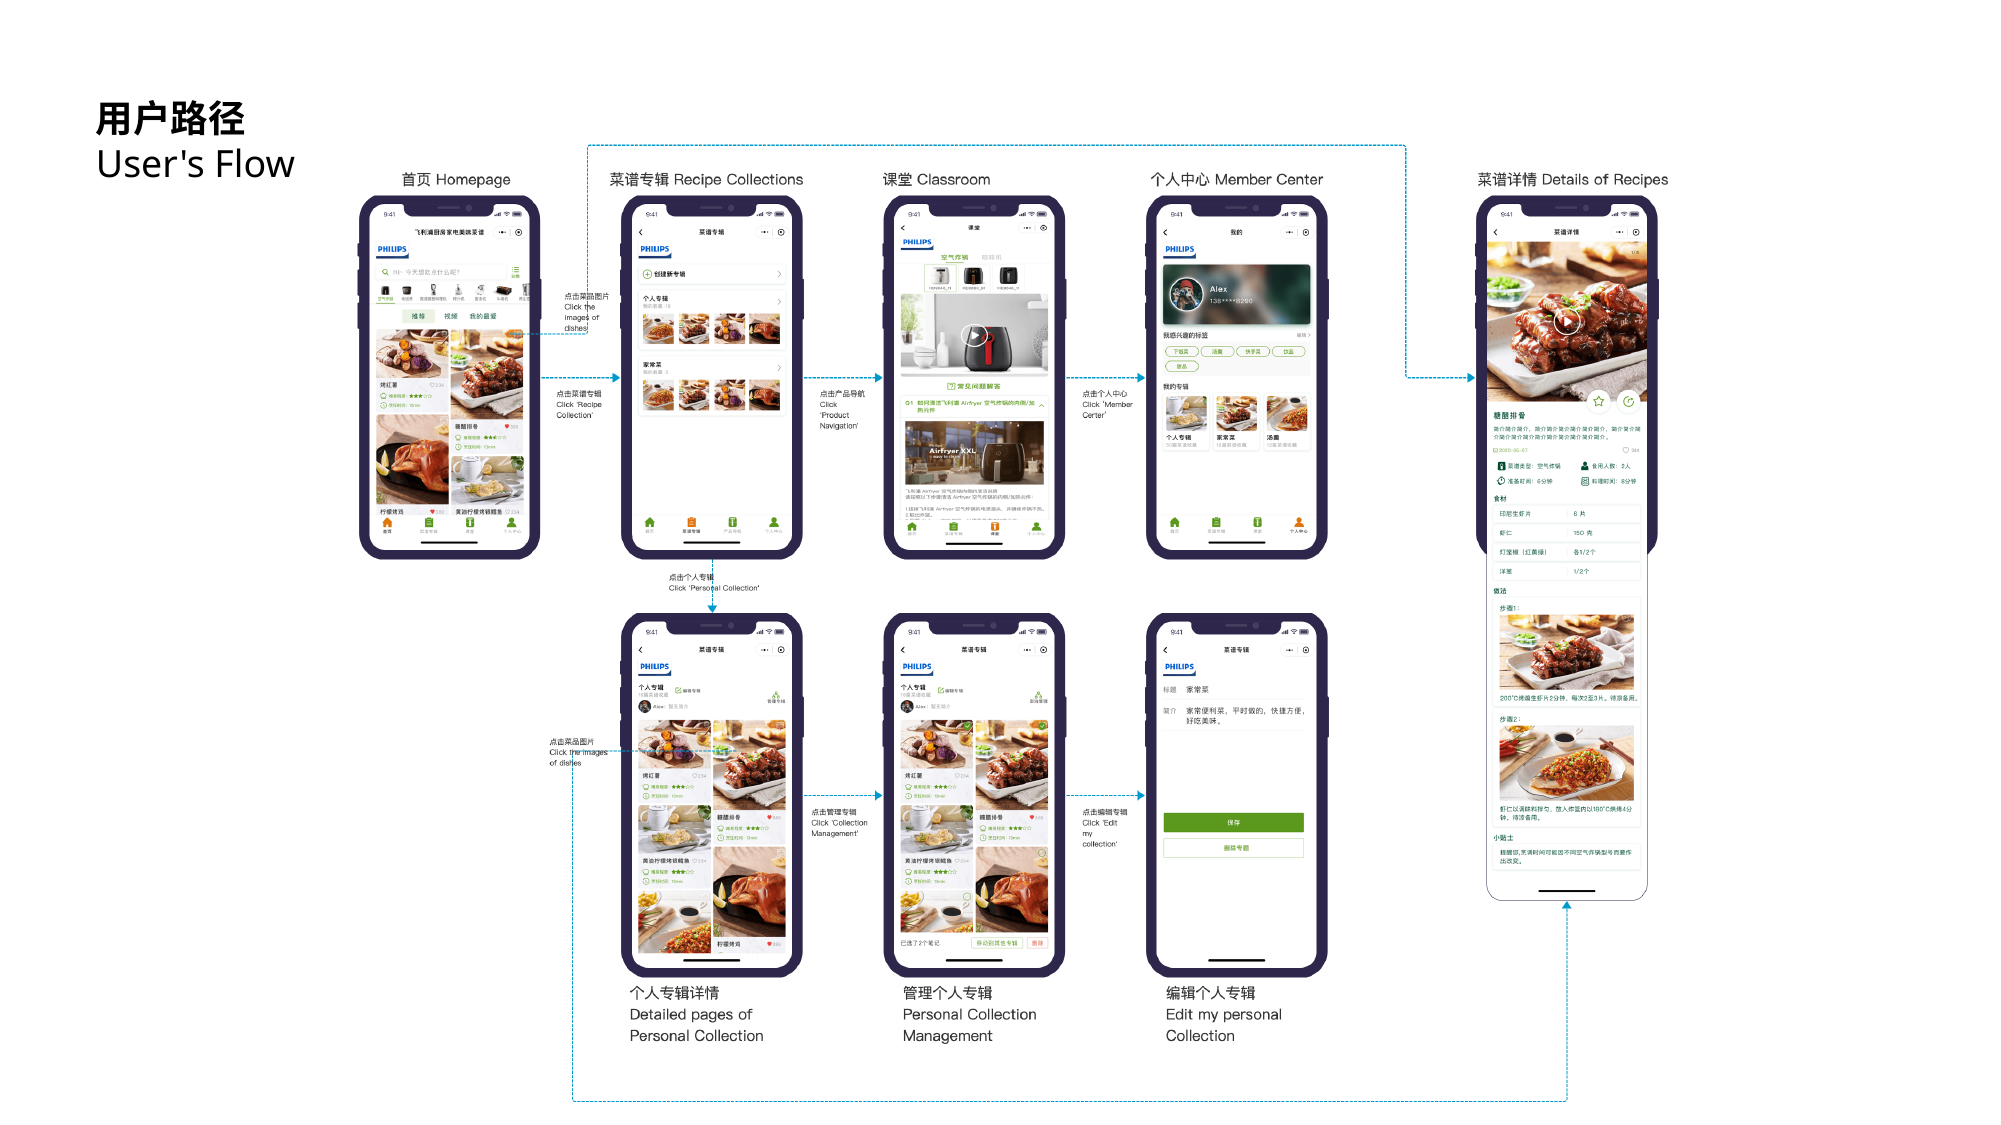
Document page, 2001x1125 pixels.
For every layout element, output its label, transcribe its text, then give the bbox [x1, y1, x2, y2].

picture [335, 130, 1669, 1103]
text_box 用户路径 User's Flow [81, 87, 311, 193]
